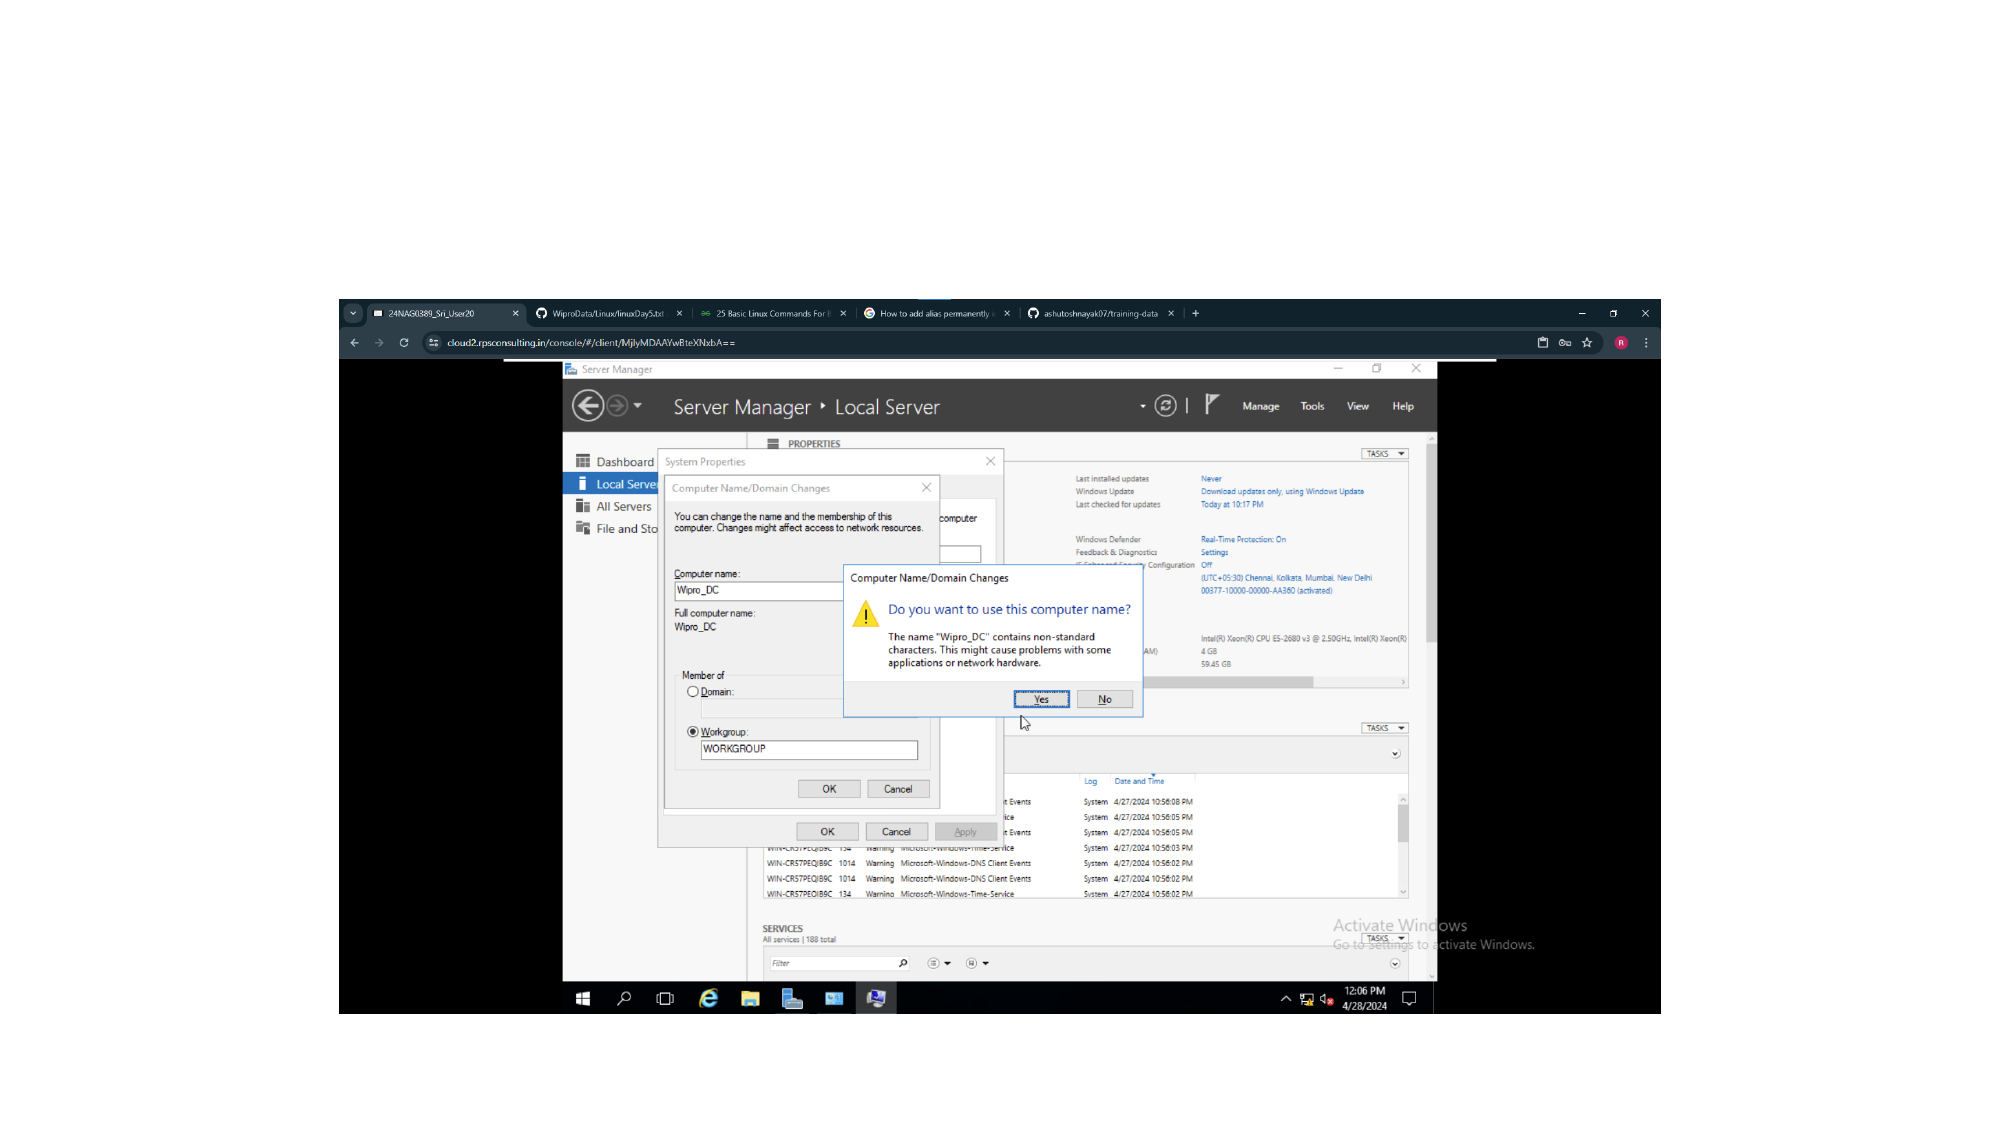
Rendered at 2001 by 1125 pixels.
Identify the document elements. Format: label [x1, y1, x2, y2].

list [339, 299, 1661, 1014]
